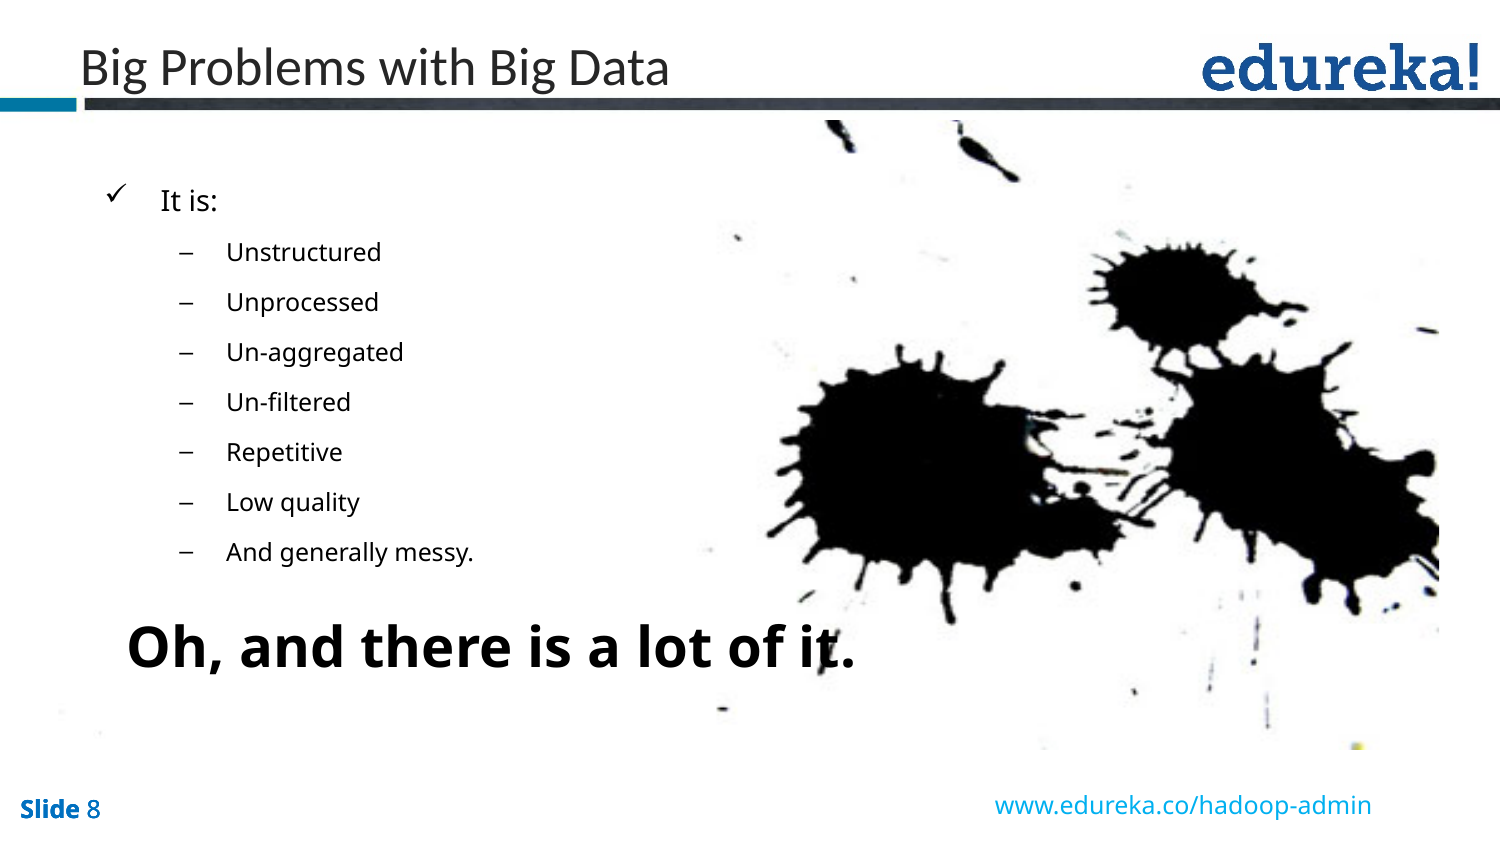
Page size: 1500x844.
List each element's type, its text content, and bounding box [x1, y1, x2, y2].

text_box Big Problems with Big Data [65, 23, 1123, 104]
list It is: Unstructured Unprocessed Un-aggregated Un-filtered Repetitive Low quality And generally messy. Oh, and there is a lot of it. [89, 156, 676, 750]
picture [0, 0, 1500, 844]
